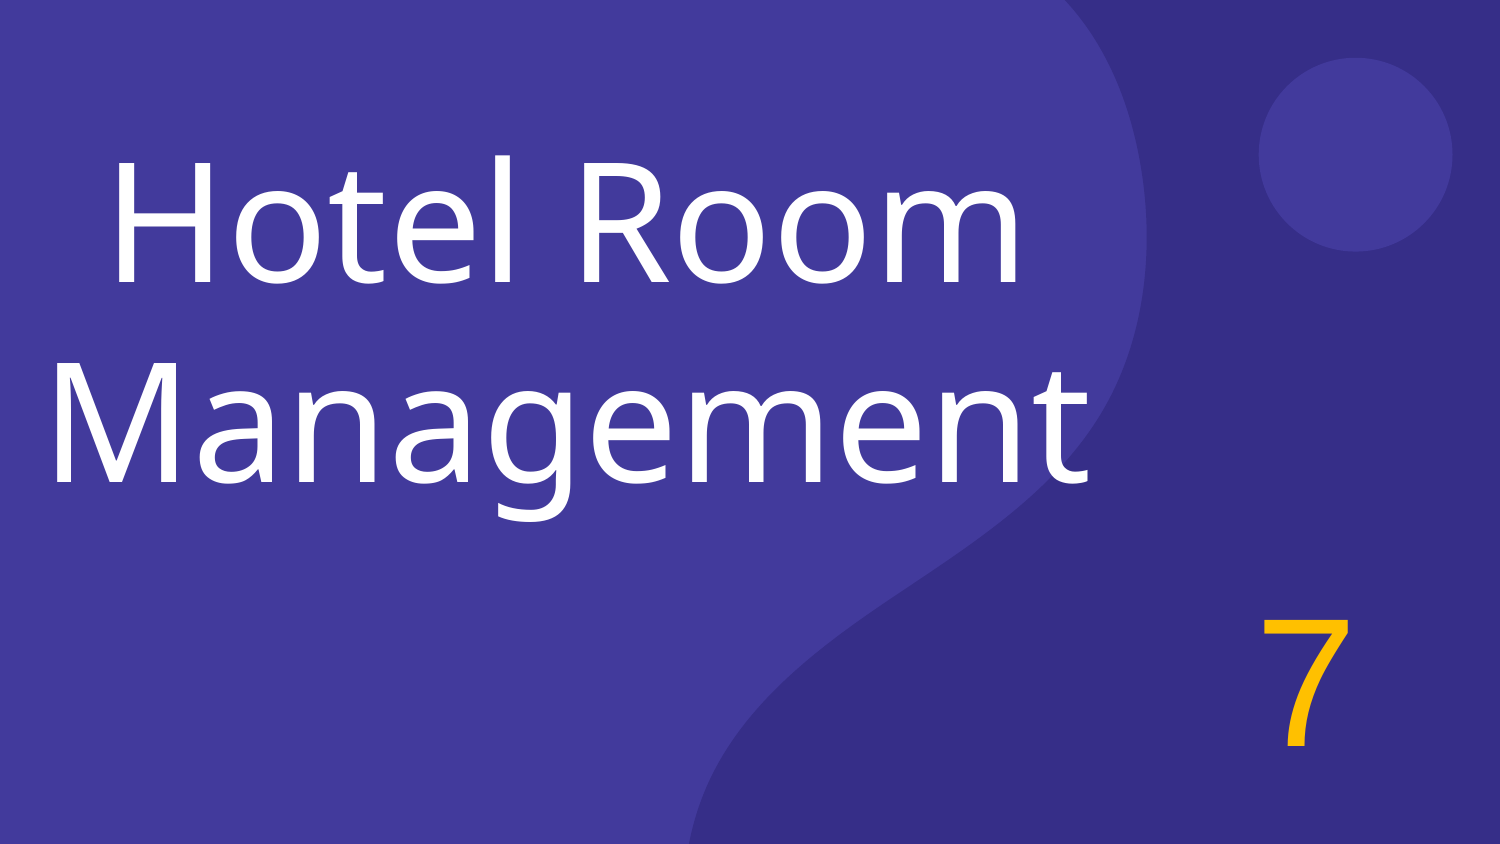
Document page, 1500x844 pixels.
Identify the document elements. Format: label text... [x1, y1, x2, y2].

subtitle Hotel Room Management [0, 252, 1175, 532]
text_box 7 [1104, 563, 1500, 799]
